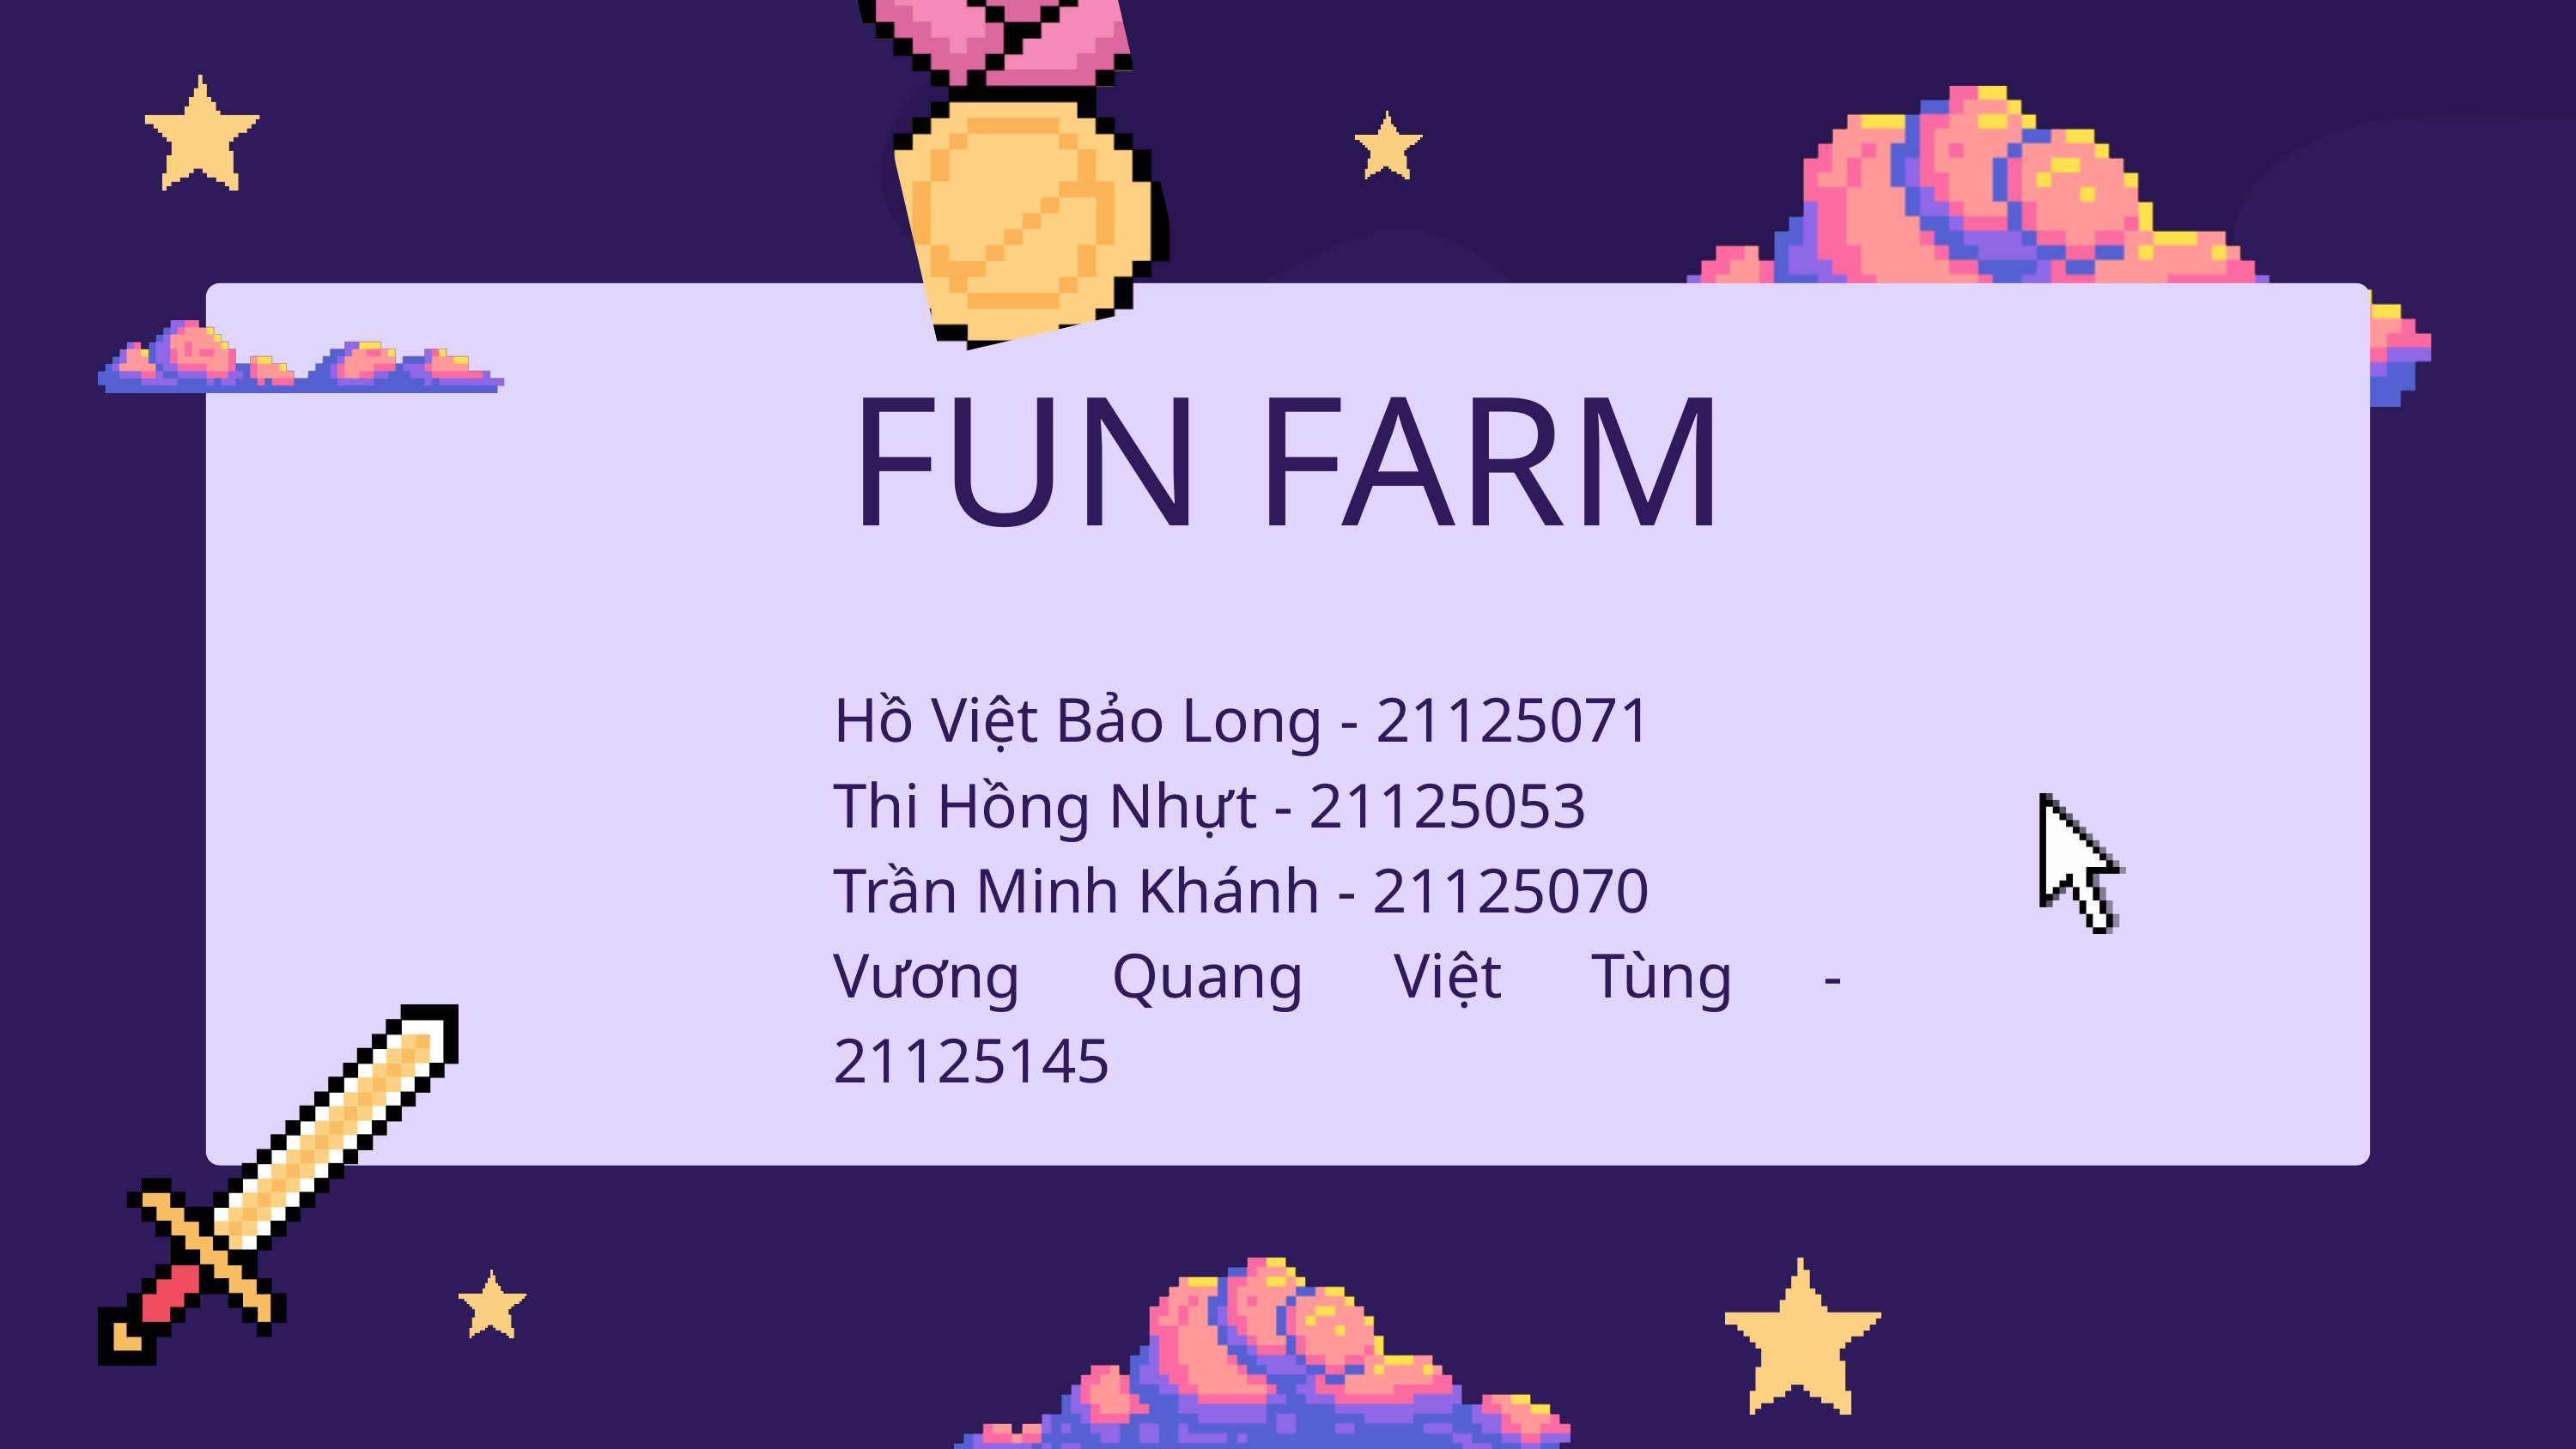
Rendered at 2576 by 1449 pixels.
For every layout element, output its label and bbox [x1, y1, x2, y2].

text_box [98, 1004, 459, 1366]
text_box [98, 320, 199, 393]
text_box [1725, 1258, 1881, 1415]
text_box [875, 78, 922, 280]
text_box [1119, 0, 2576, 546]
text_box [2371, 283, 2377, 295]
text_box [954, 1258, 1571, 1449]
text_box [205, 282, 2371, 1166]
text_box [201, 1004, 459, 1175]
text_box [857, 0, 1183, 280]
text_box [1354, 111, 1423, 179]
text_box [1512, 86, 2432, 407]
text_box [144, 75, 260, 191]
text_box [207, 1166, 459, 1171]
text_box [459, 1270, 527, 1338]
